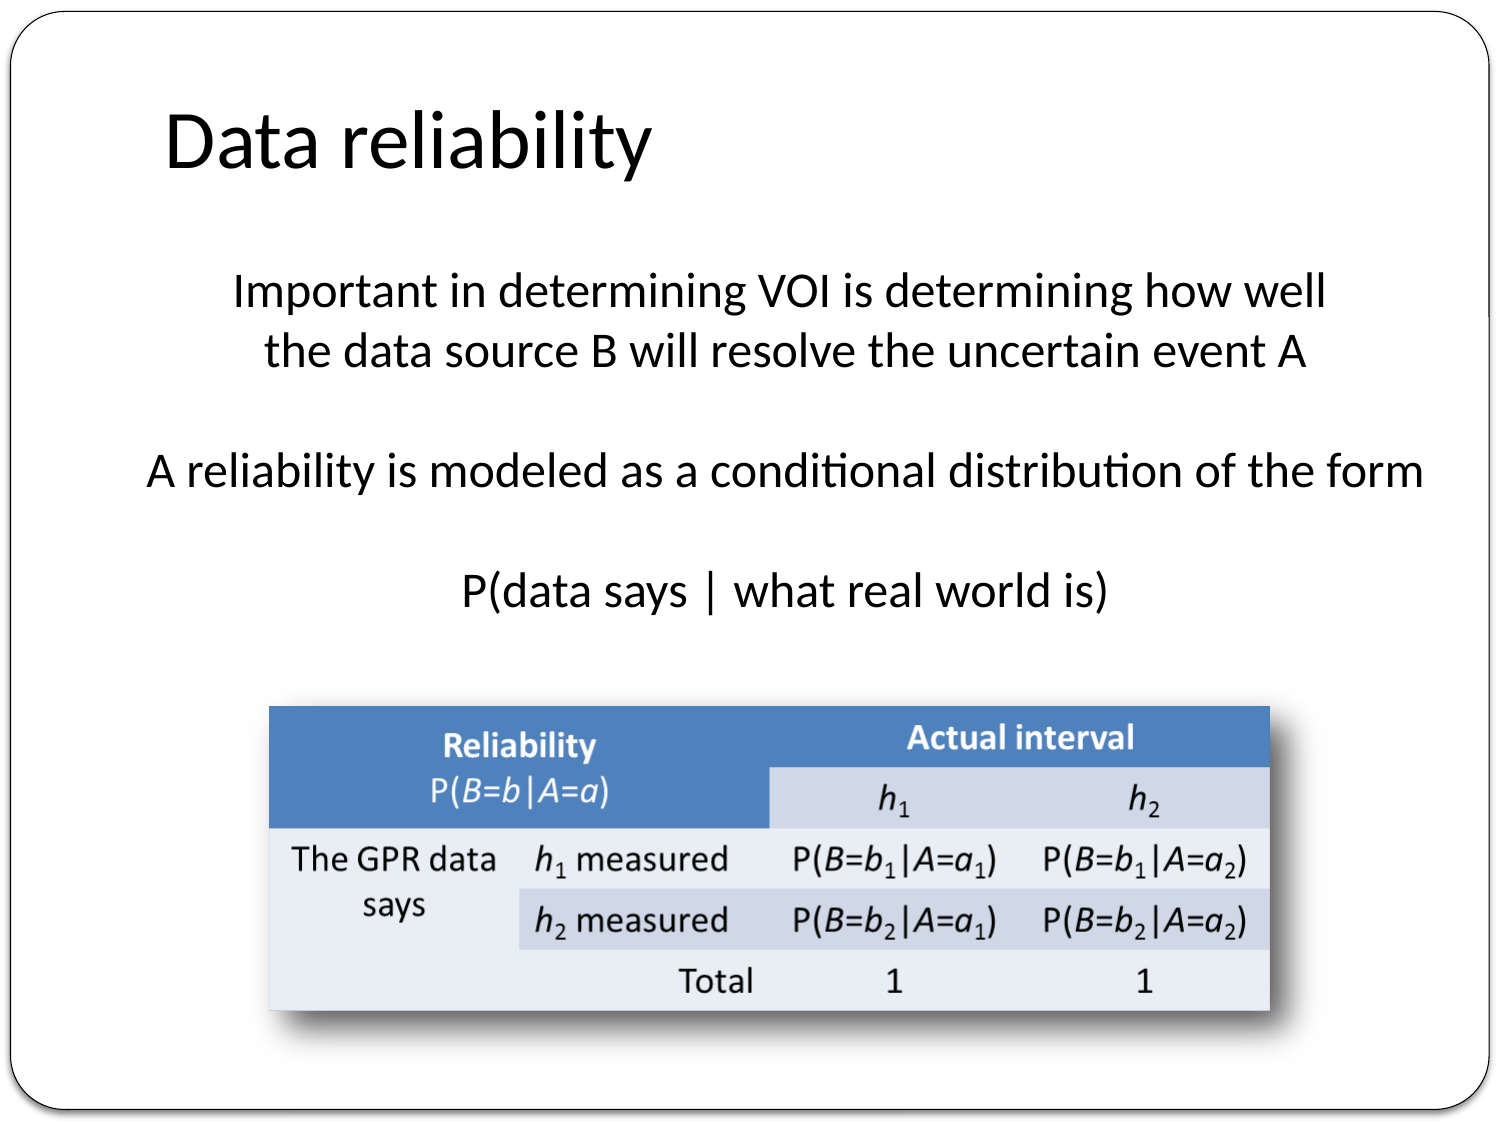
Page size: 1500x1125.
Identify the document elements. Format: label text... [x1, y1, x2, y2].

picture [236, 674, 1335, 1077]
text_box Important in determining VOI is determining how well the data source B will resolve the uncertain event A A reliability is modeled as a conditional distribution of the form P(data says | what real world is) [131, 249, 1440, 685]
title Data reliability [150, 12, 1425, 200]
